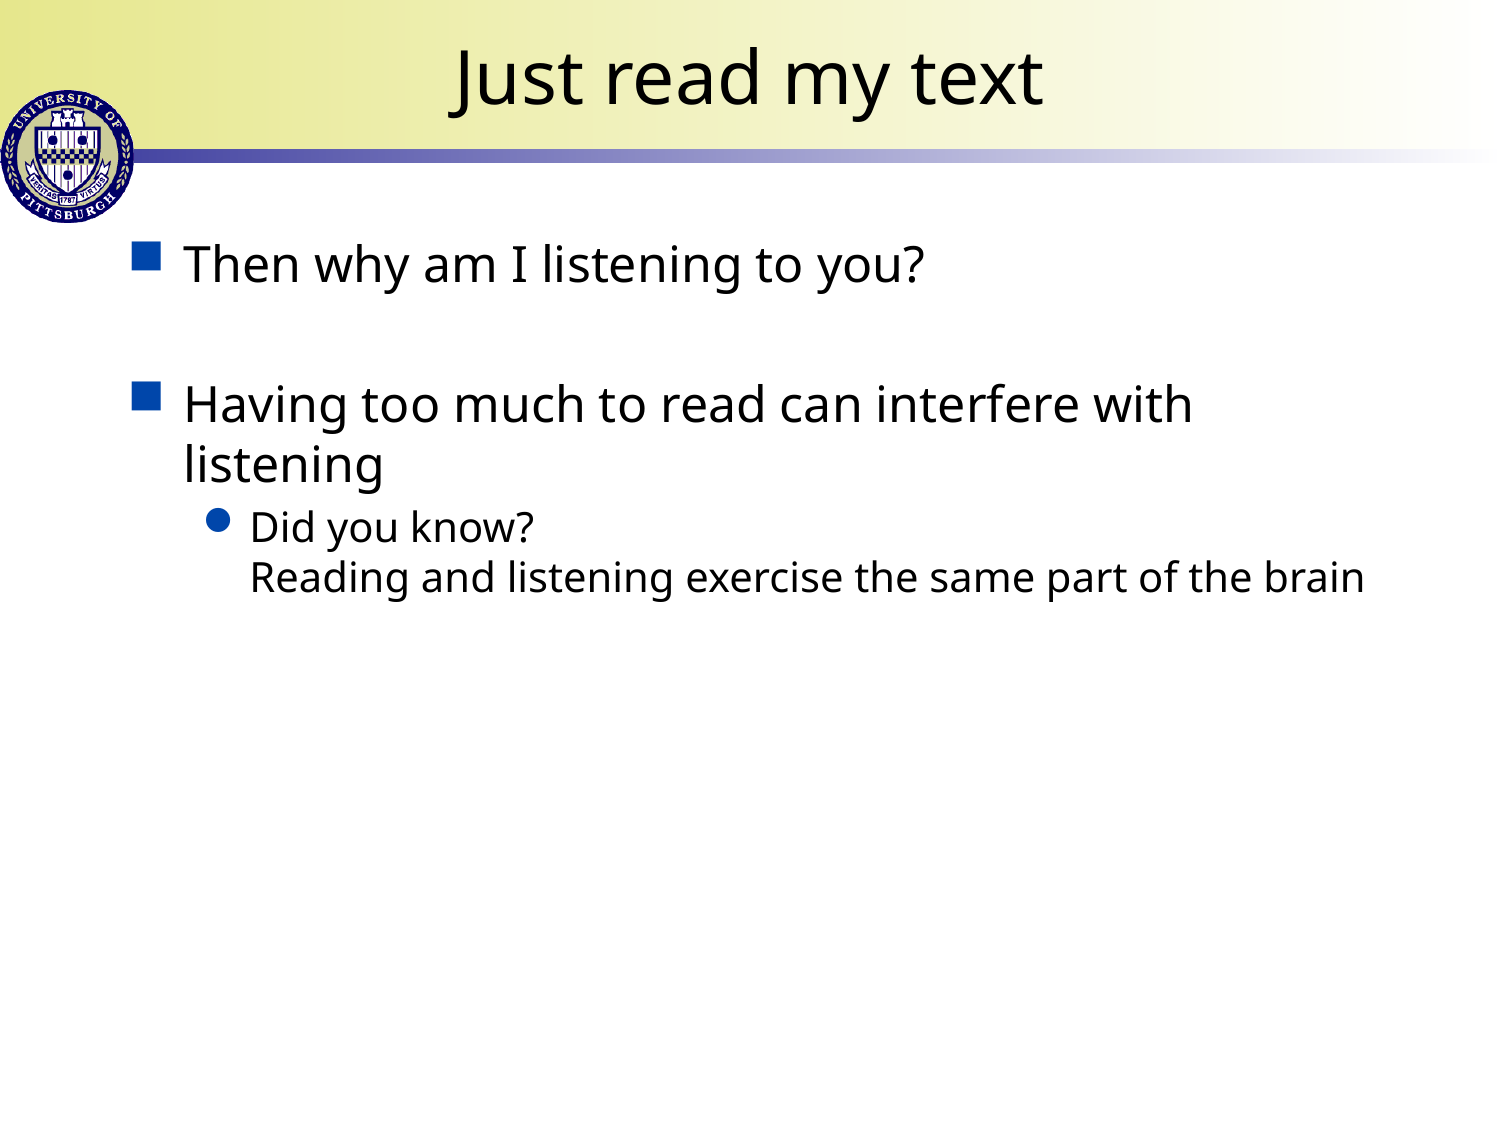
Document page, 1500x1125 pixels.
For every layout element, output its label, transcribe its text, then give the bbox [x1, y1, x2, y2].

title Just read my text [0, 0, 1500, 150]
picture [0, 150, 134, 223]
list Then why am I listening to you? Having too much to read can interfere with listening Did you know? Reading and listening exercise the same part of the brain [112, 224, 1388, 1000]
